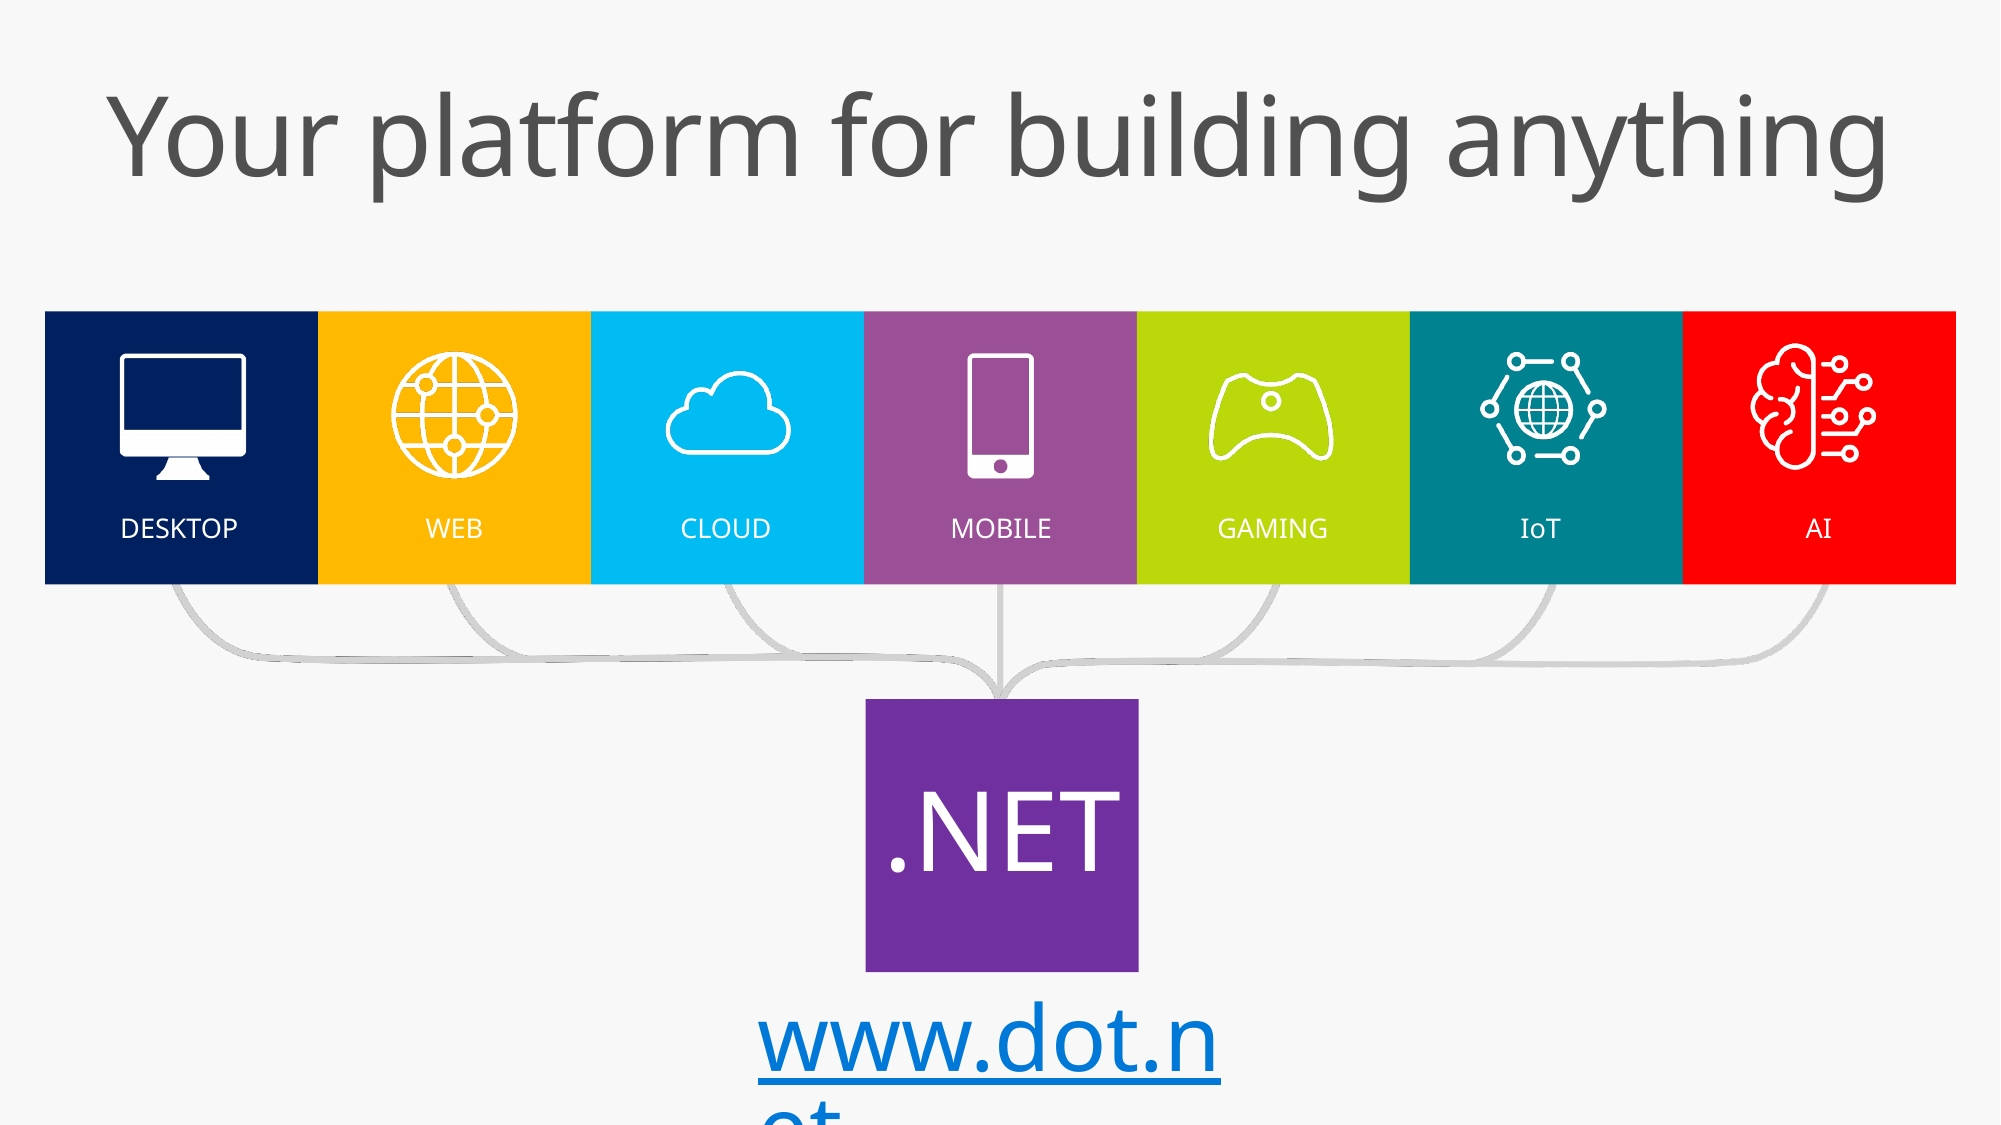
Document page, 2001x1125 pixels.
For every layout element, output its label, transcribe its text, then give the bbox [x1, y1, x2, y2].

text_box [317, 311, 589, 585]
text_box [589, 311, 863, 585]
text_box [1403, 311, 1682, 585]
text_box .NET [865, 757, 1139, 972]
text_box www.dot.net [742, 972, 1281, 1112]
text_box Your platform for building anything [0, 21, 2000, 202]
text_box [1136, 311, 1403, 585]
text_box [863, 311, 1136, 585]
picture [86, 585, 1938, 757]
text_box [44, 311, 317, 585]
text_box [1682, 311, 1957, 585]
